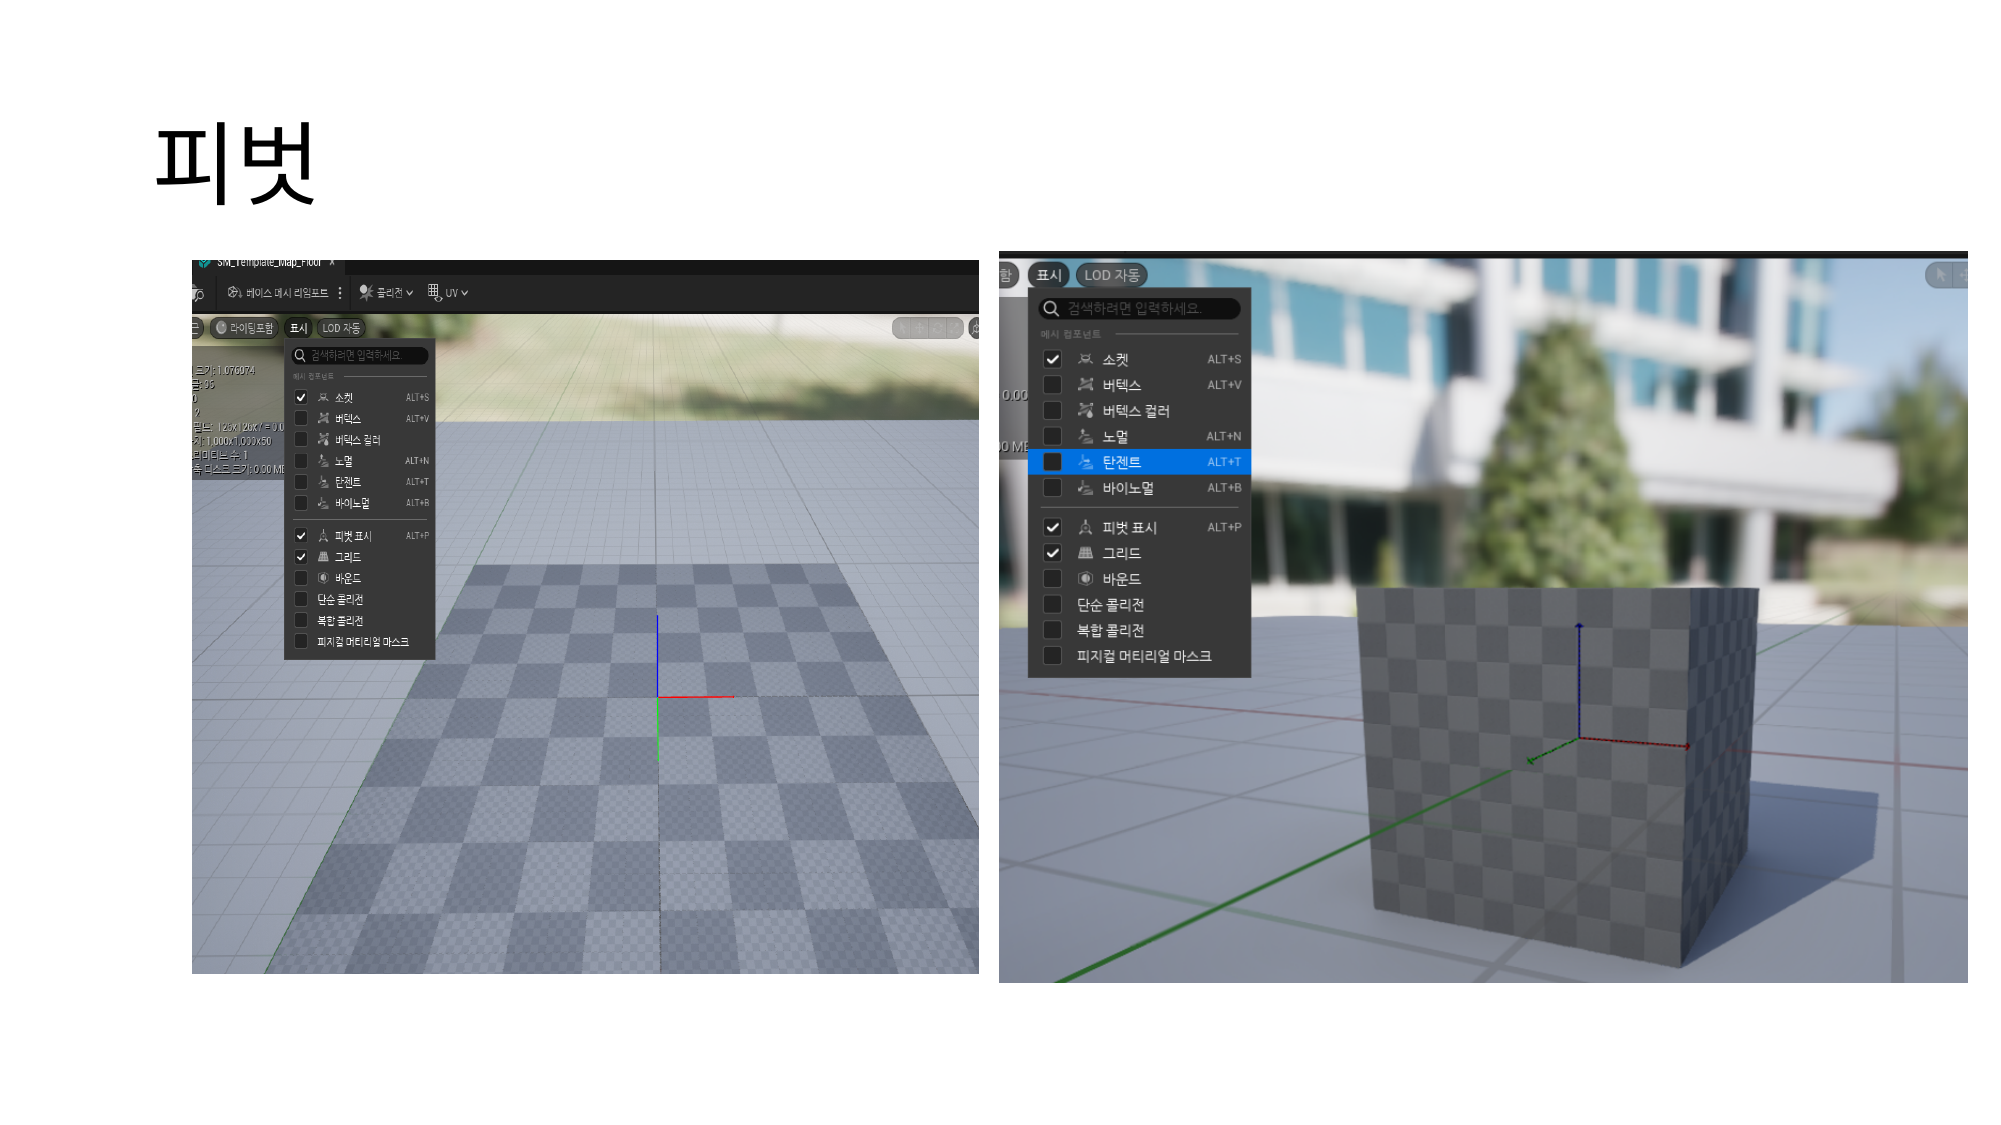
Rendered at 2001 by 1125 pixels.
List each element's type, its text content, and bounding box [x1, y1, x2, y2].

title 피벗 [137, 59, 1863, 278]
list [191, 259, 980, 975]
picture [999, 251, 1968, 983]
